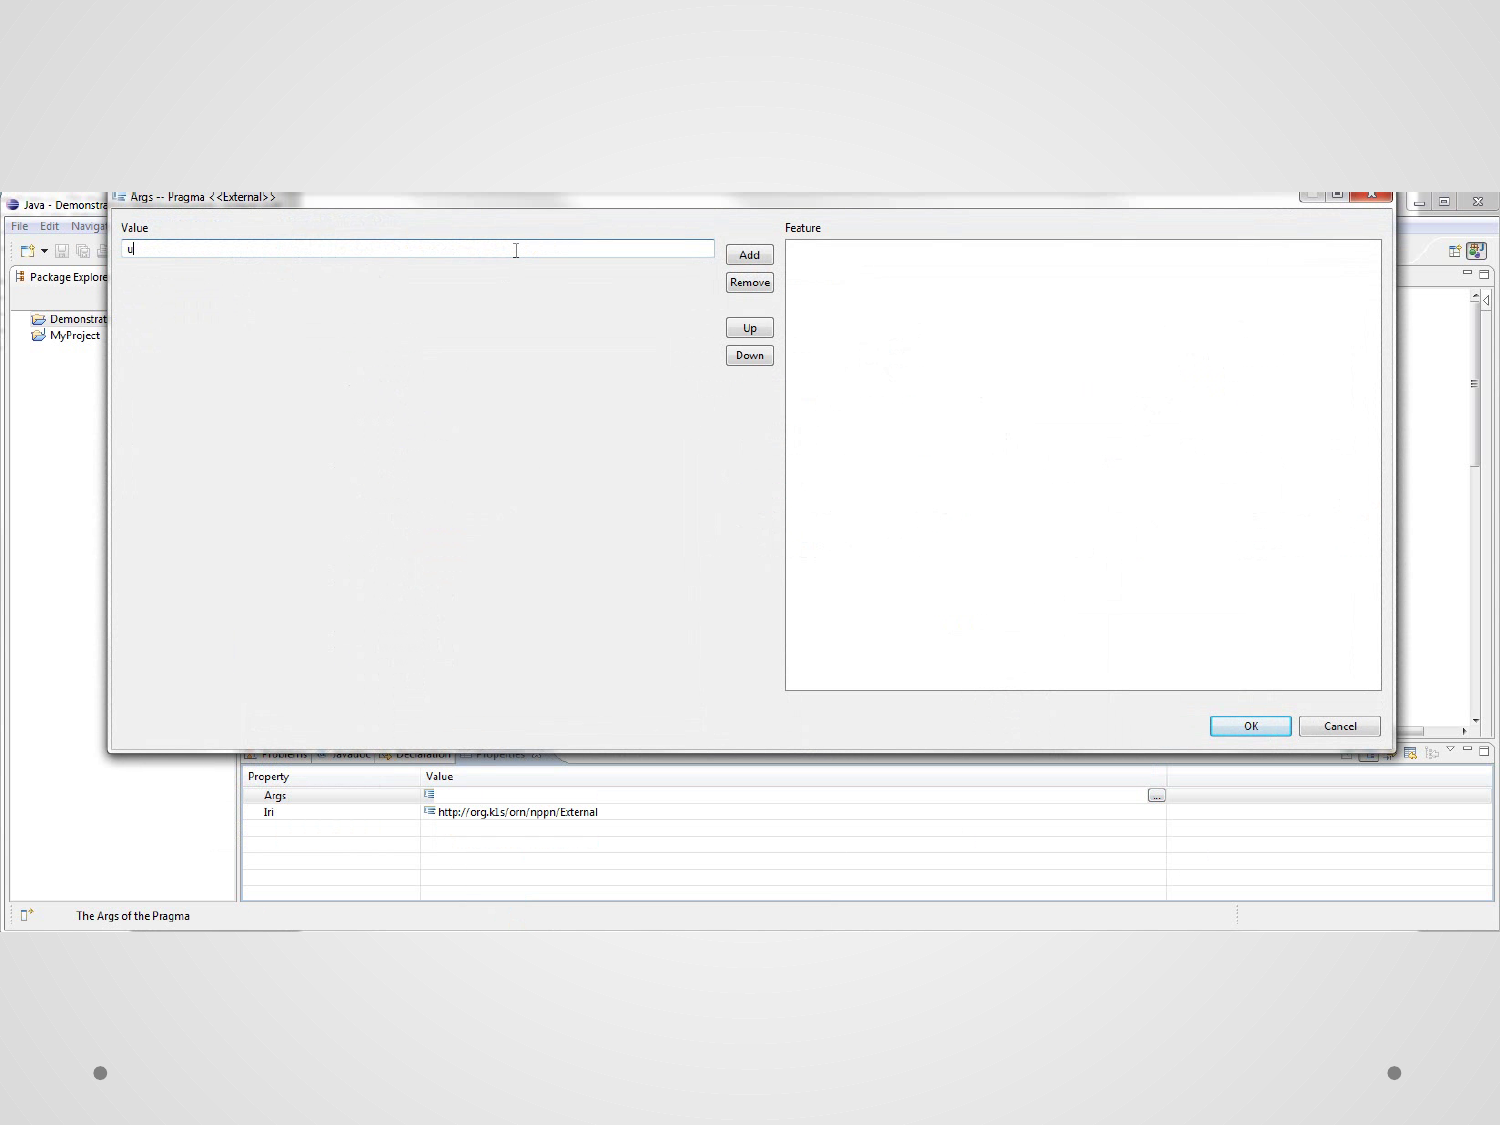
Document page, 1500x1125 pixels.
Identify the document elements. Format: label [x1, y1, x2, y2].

picture [0, 192, 1500, 933]
